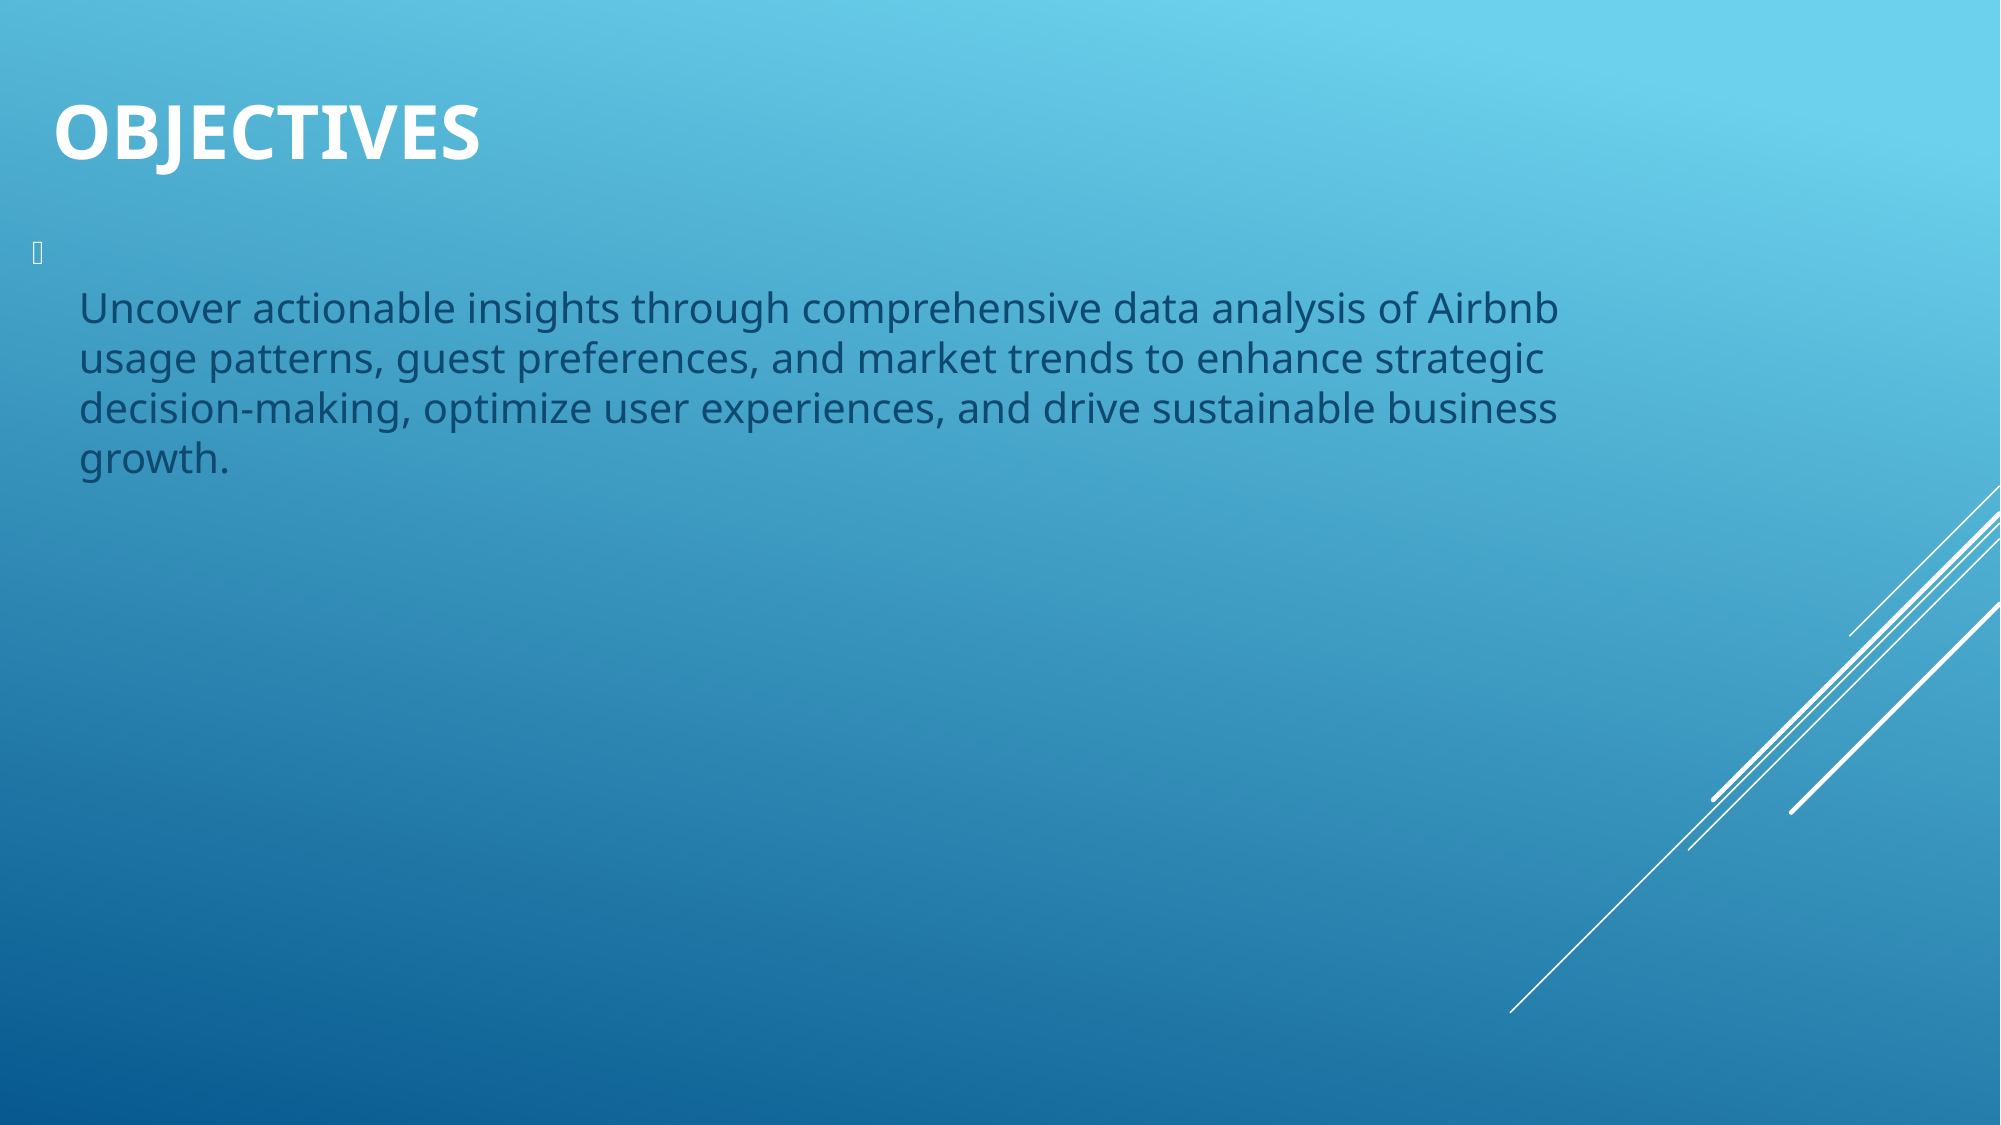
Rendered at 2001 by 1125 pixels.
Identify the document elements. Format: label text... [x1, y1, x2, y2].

title objectives [37, 26, 1438, 213]
list Uncover actionable insights through comprehensive data analysis of Airbnb usage patterns, guest preferences, and market trends to enhance strategic decision-making, optimize user experiences, and drive sustainable business growth. [17, 213, 1653, 501]
